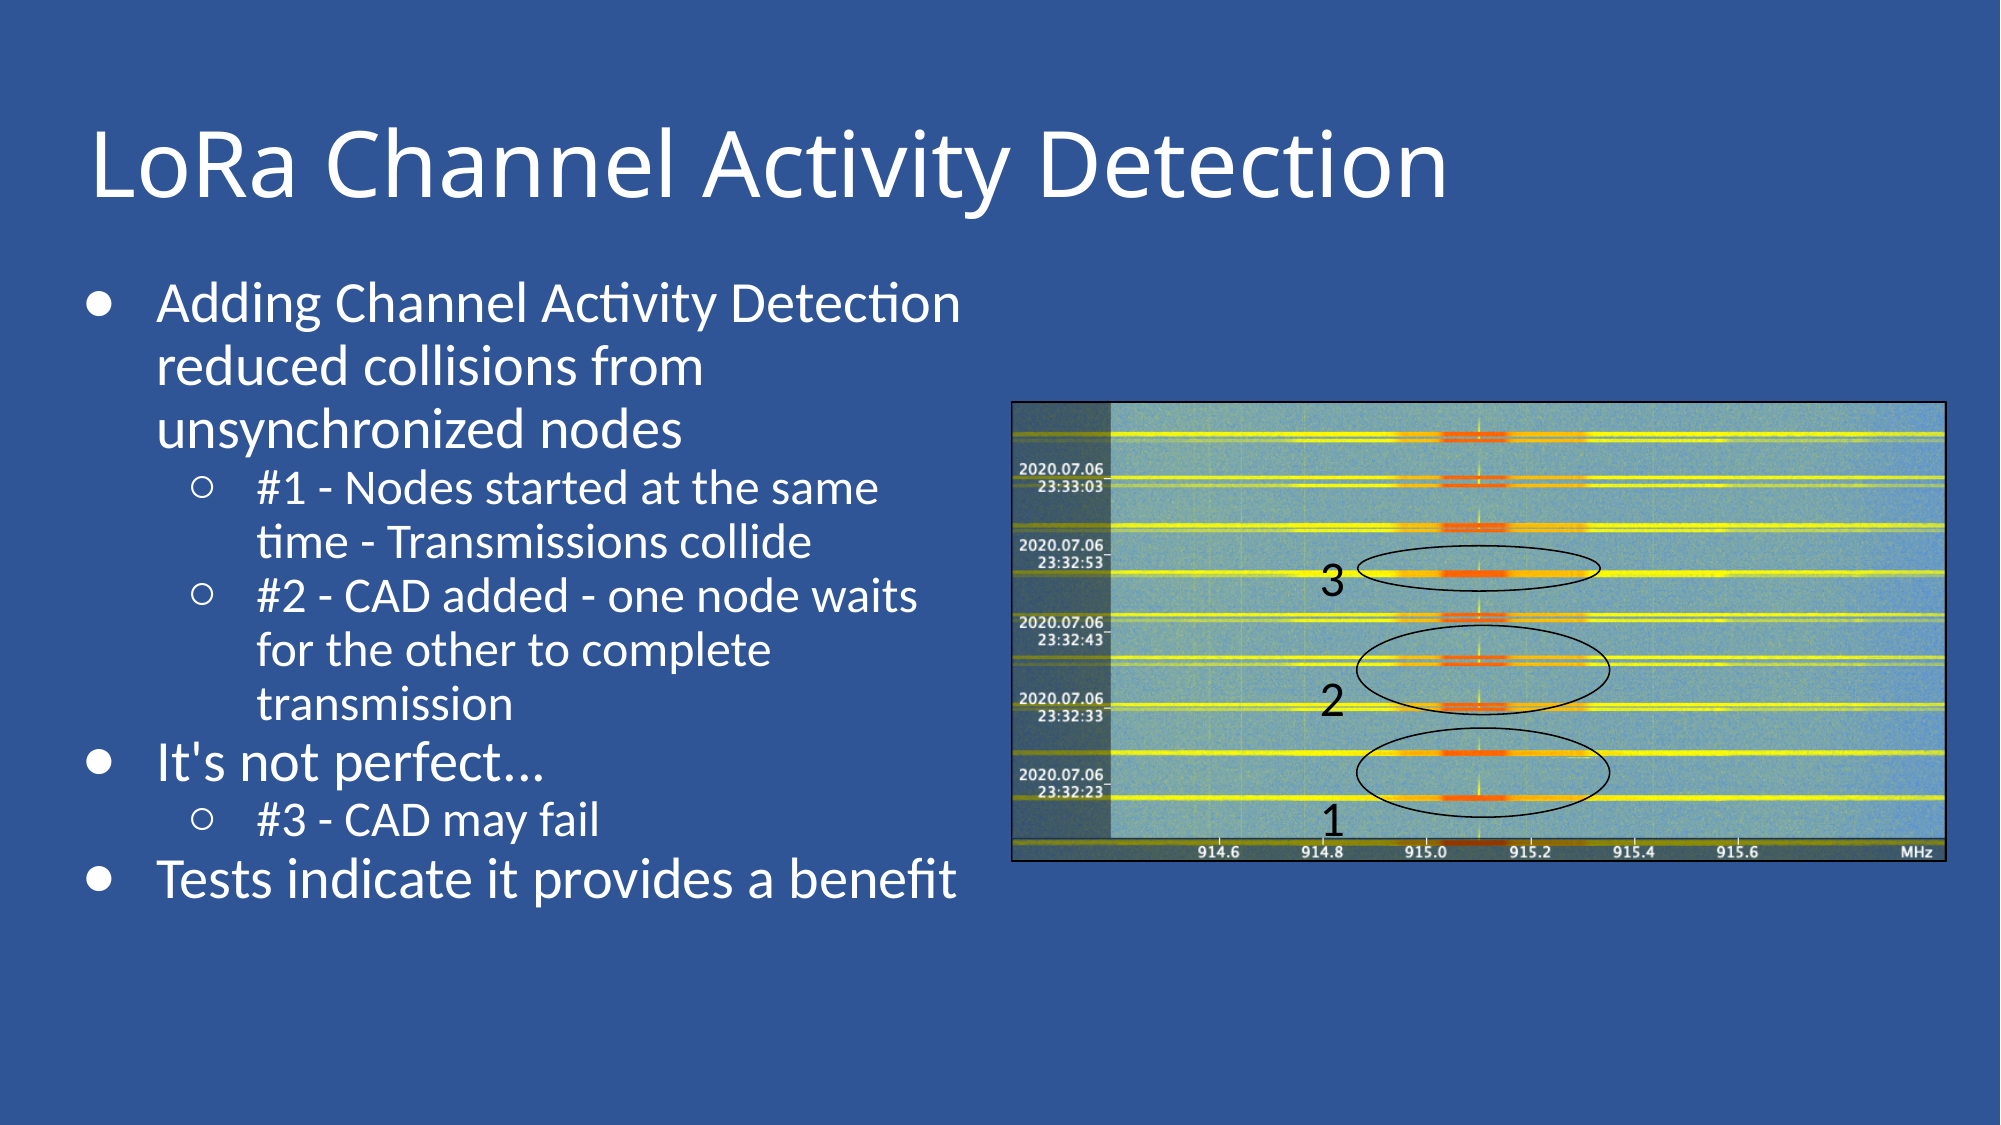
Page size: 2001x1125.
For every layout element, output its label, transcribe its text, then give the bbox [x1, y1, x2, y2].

picture [1012, 402, 1946, 861]
list Adding Channel Activity Detection reduced collisions from unsynchronized nodes #1 - Nodes started at the same time - Transmissions collide #2 - CAD added - one node waits for the other to complete transmission It's not perfect... #3 - CAD may fail Tests indicate it provides a benefit [36, 252, 1000, 1000]
title LoRa Channel Activity Detection [68, 98, 1932, 224]
